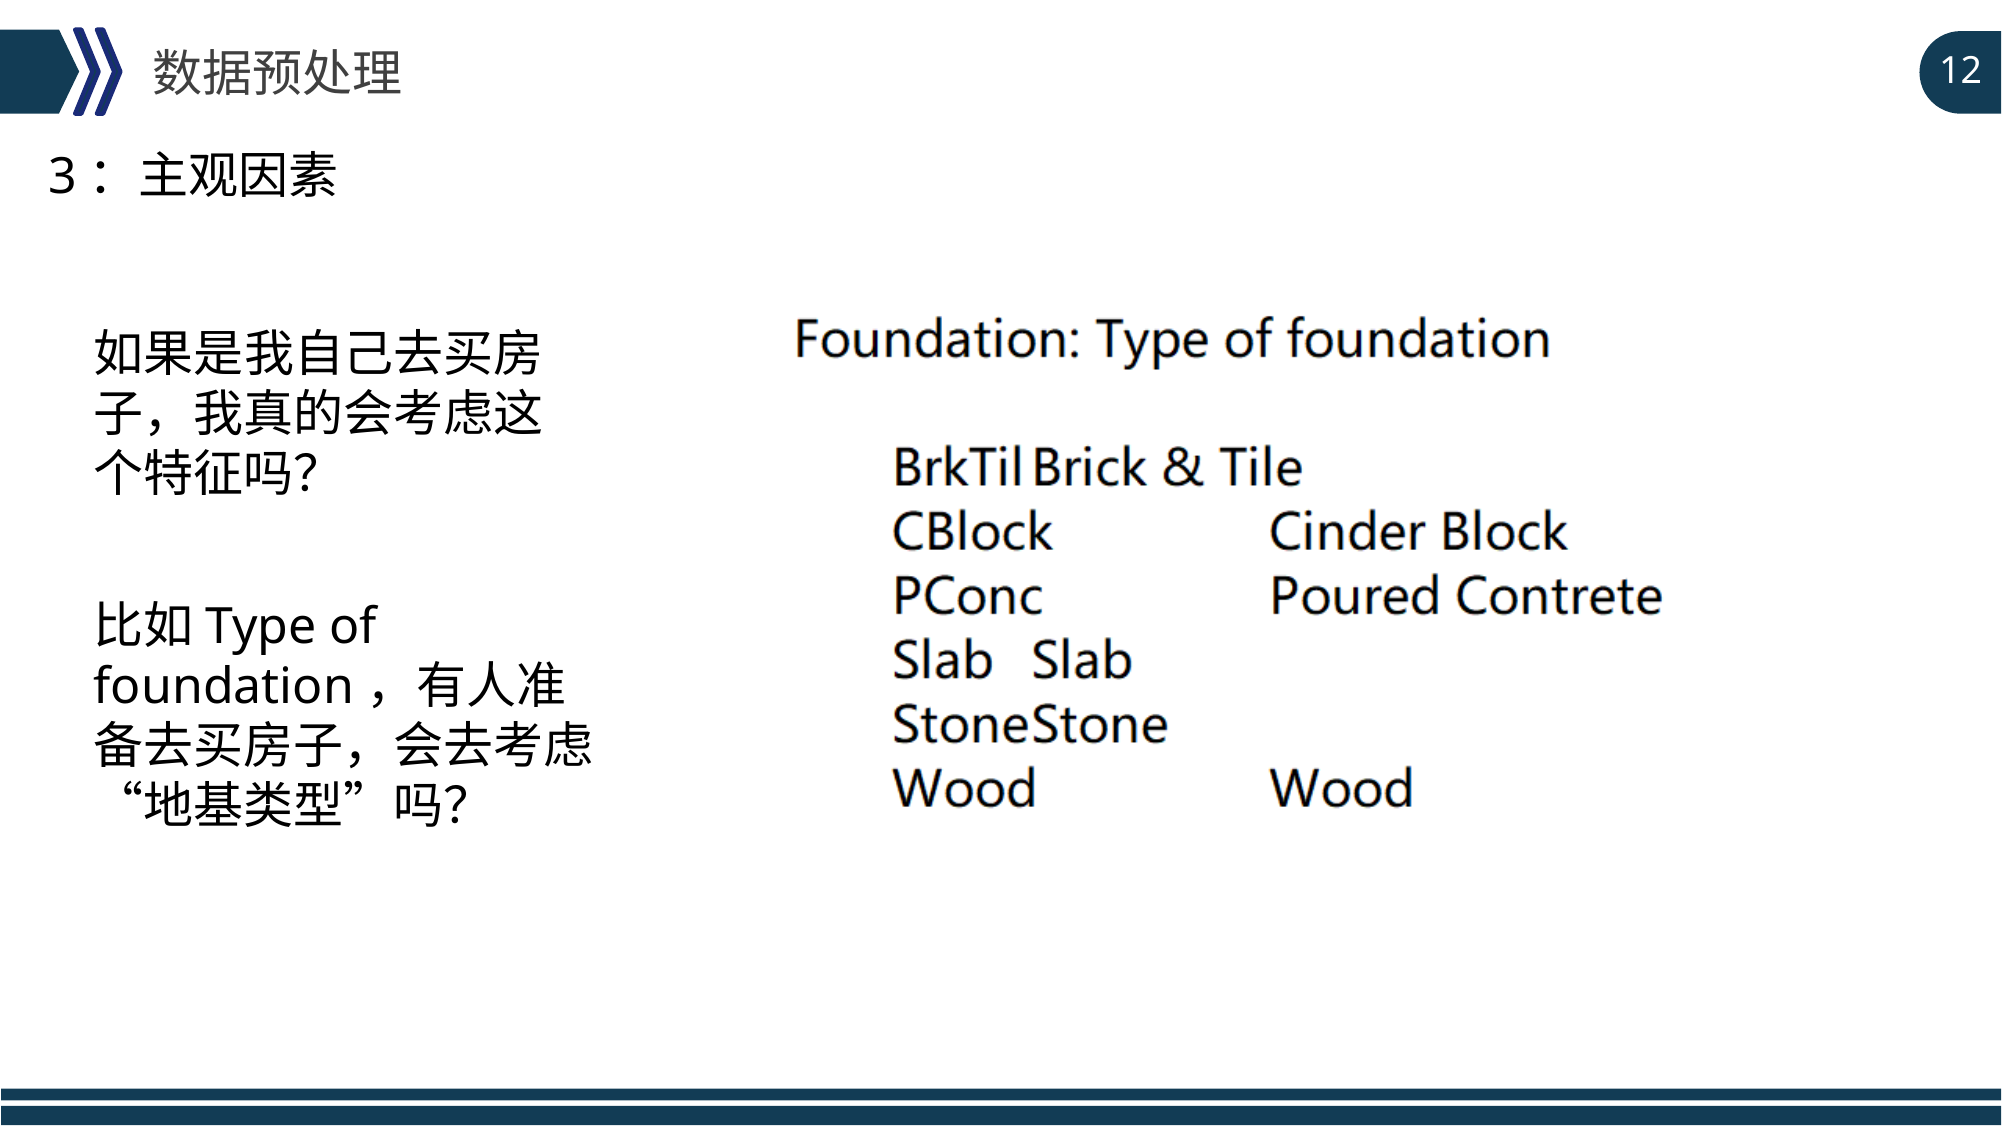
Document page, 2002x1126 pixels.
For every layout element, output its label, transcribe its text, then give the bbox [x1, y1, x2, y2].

text_box 比如Type of foundation，有人准备去买房子，会去考虑“地基类型”吗？ [78, 586, 611, 841]
slide_number 12 [1911, 41, 2001, 102]
text_box 3：主观因素 [33, 135, 493, 211]
list 数据预处理 [138, 36, 694, 107]
text_box 如果是我自己去买房子，我真的会考虑这个特征吗？ [79, 314, 588, 510]
picture [787, 293, 1676, 832]
